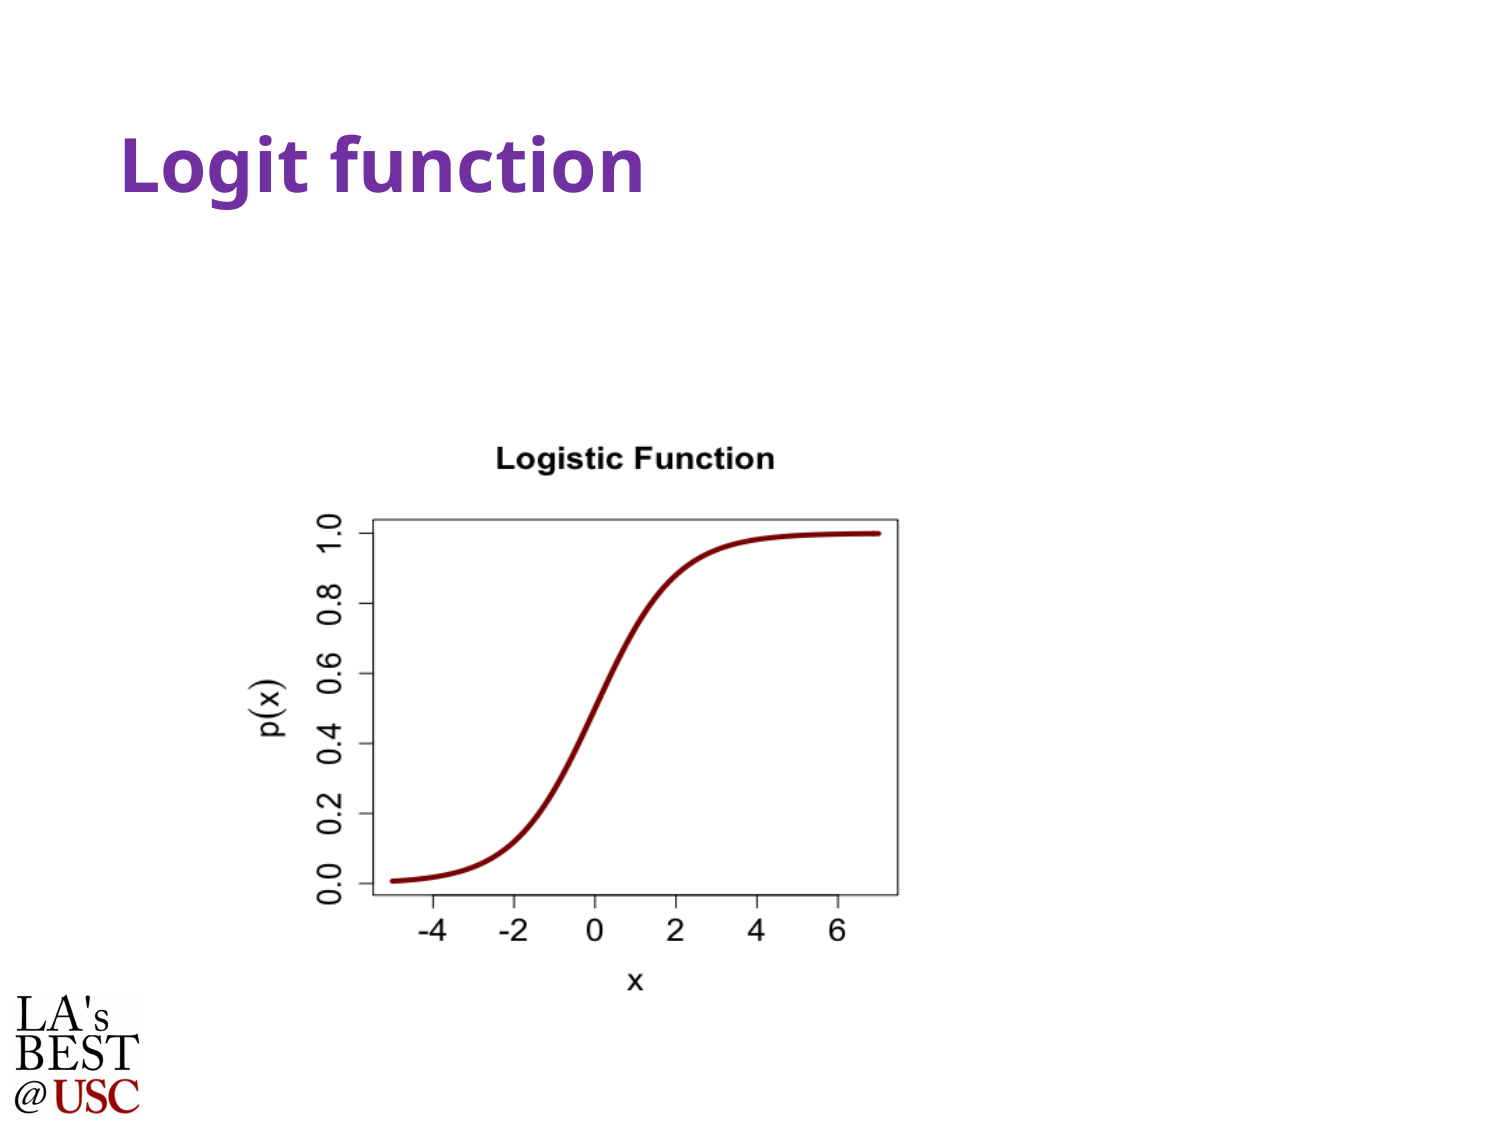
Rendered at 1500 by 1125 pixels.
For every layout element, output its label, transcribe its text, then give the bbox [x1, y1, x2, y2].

picture [14, 994, 140, 1115]
title Logit function [103, 59, 1397, 278]
picture [158, 395, 925, 1045]
